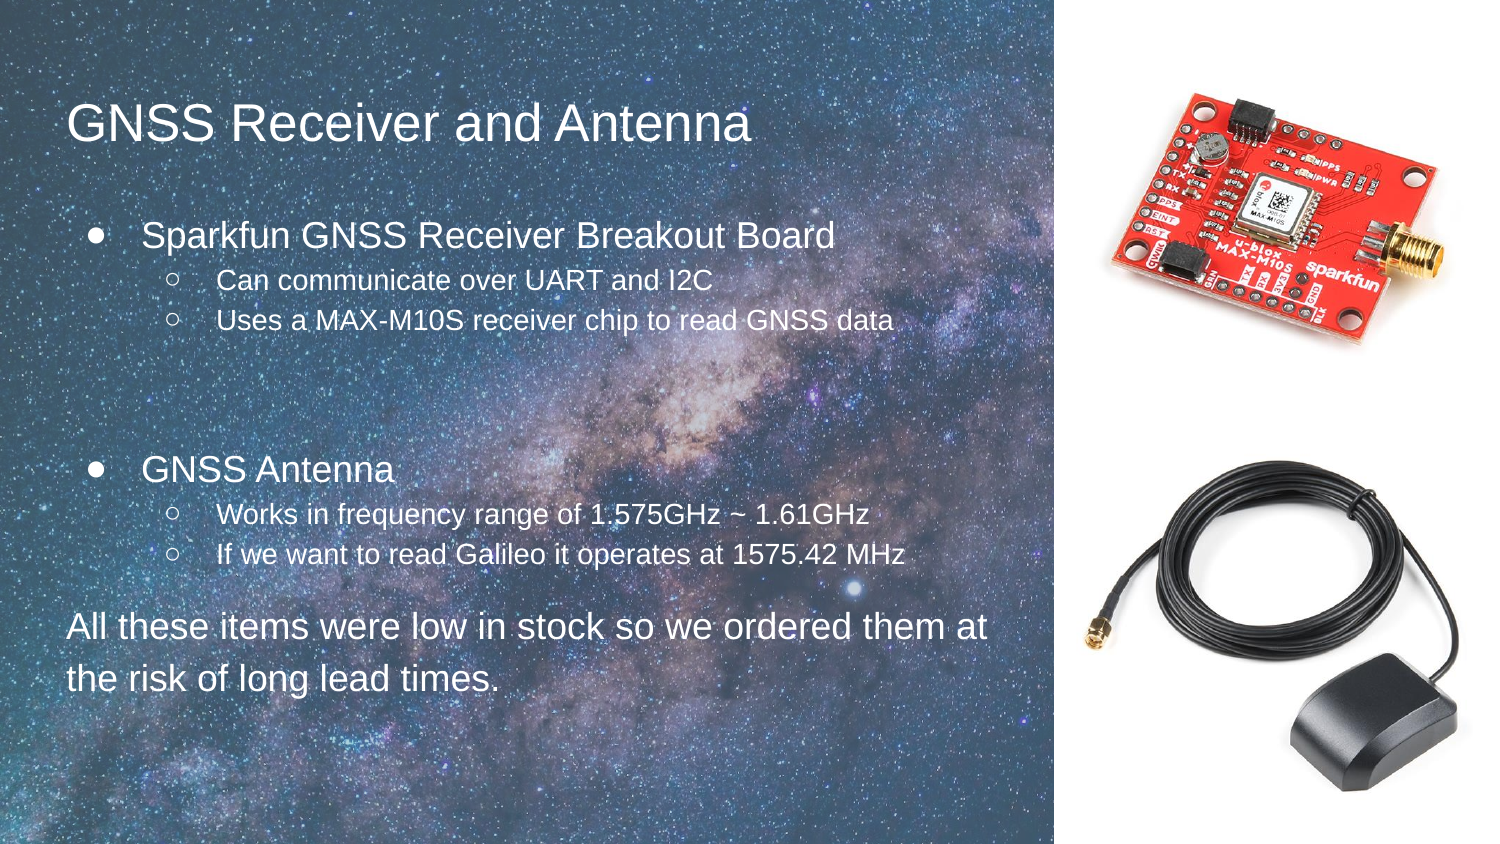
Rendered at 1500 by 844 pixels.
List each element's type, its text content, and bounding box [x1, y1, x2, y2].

list Sparkfun GNSS Receiver Breakout Board Can communicate over UART and I2C Uses a MAX-M10S receiver chip to read GNSS data GNSS Antenna Works in frequency range of 1.575GHz ~ 1.61GHz If we want to read Galileo it operates at 1575.42 MHz All these items were low in stock so we ordered them at the risk of long lead times. [51, 189, 1049, 750]
picture [1054, 0, 1500, 844]
title GNSS Receiver and Antenna [51, 72, 1049, 167]
